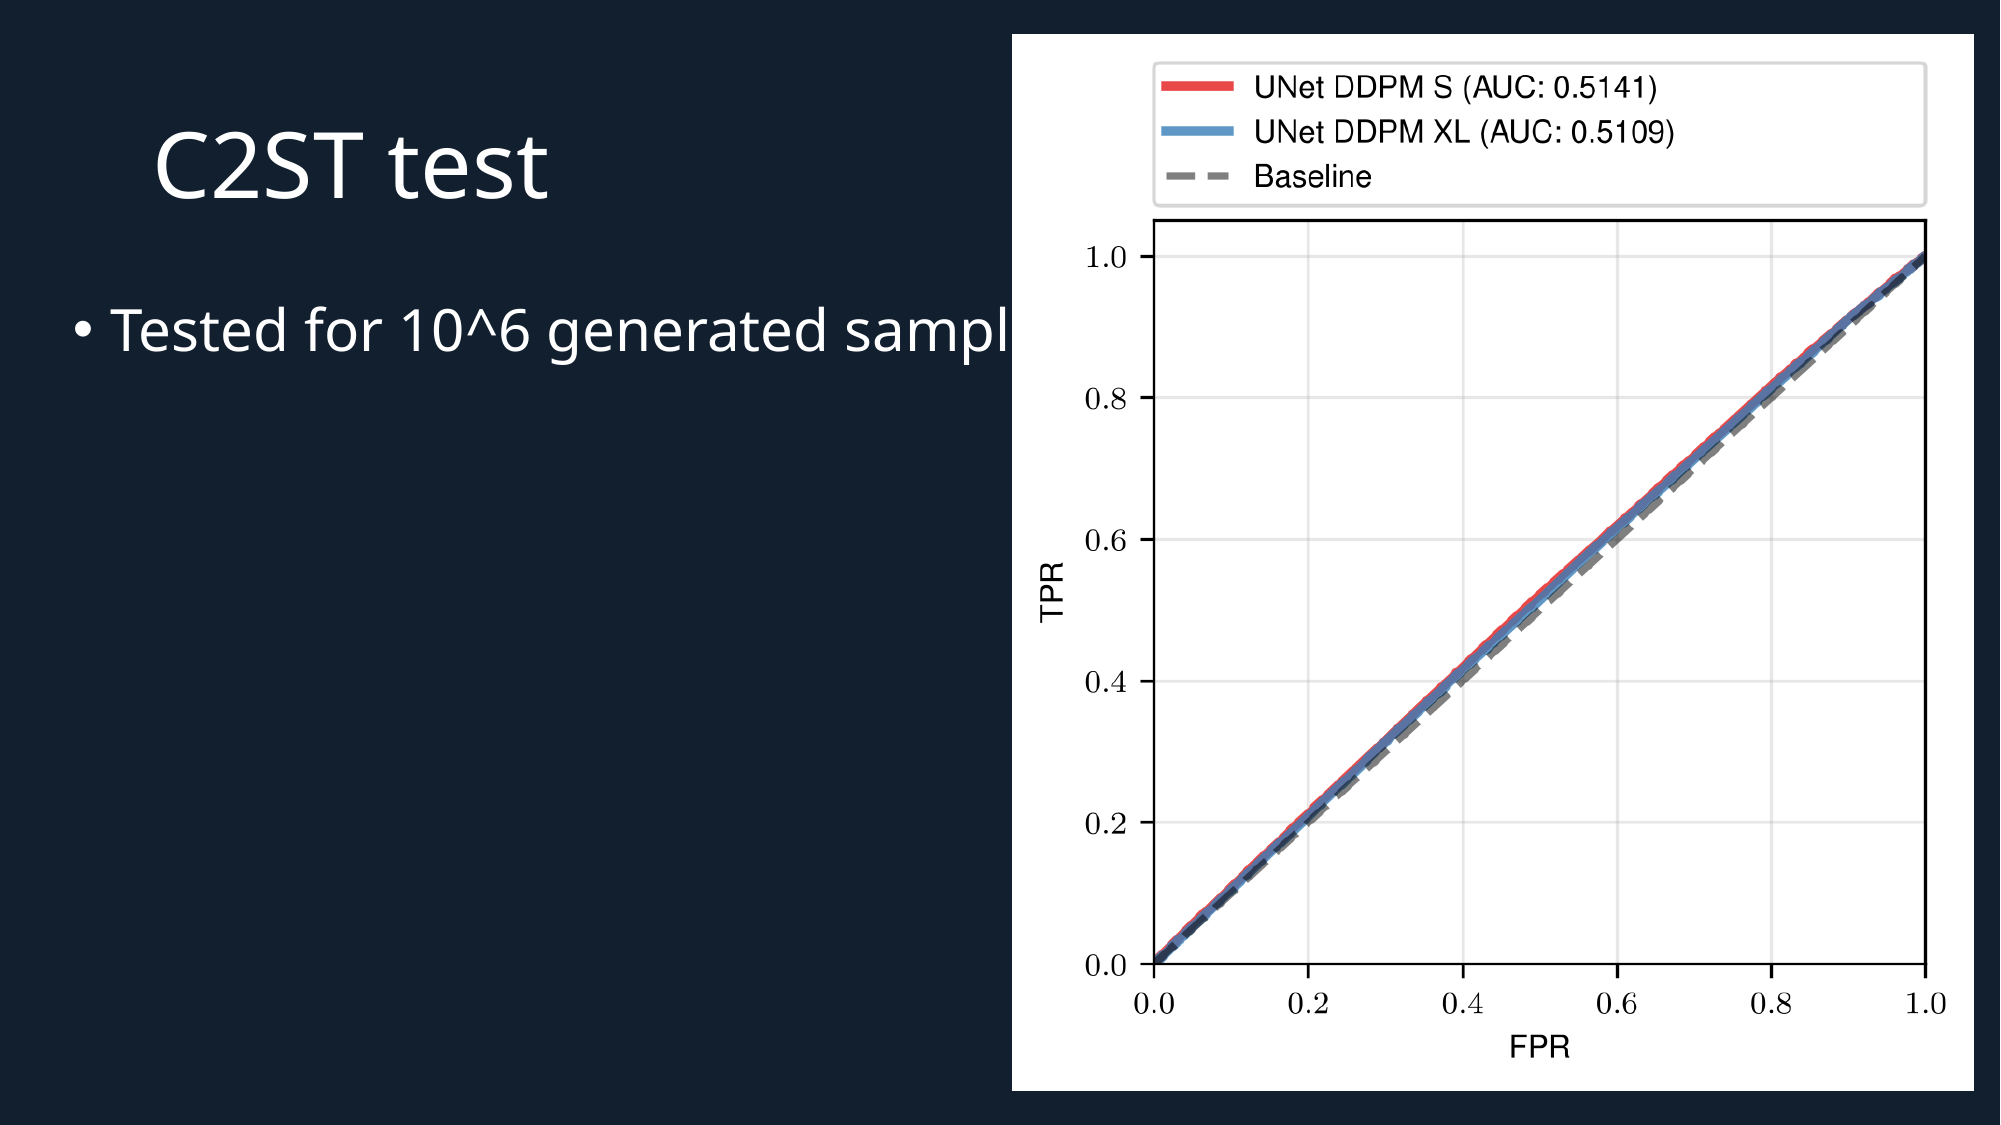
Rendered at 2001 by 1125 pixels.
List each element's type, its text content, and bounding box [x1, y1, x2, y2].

picture [1012, 34, 1974, 1091]
list Tested for 10^6 generated samples [57, 293, 1012, 1007]
title C2ST test [137, 59, 1012, 278]
